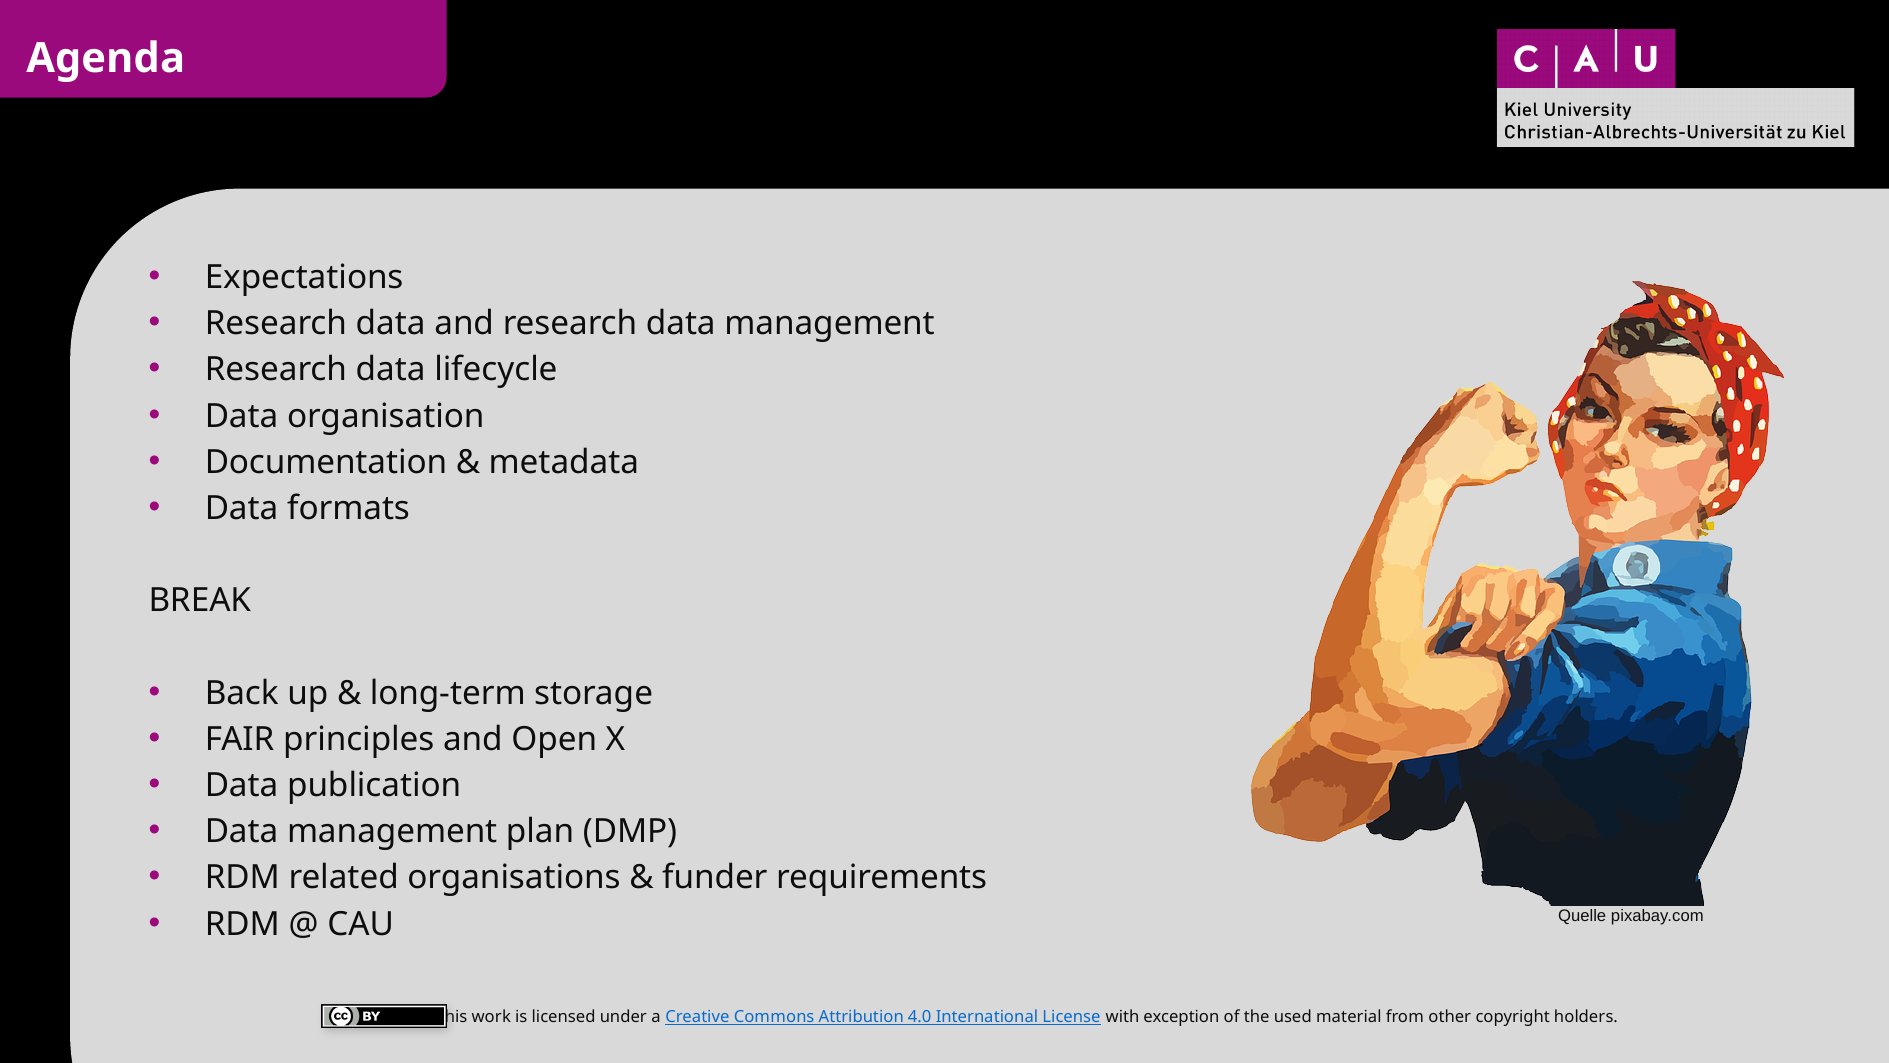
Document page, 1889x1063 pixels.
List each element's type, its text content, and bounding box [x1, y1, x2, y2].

picture [1496, 29, 1855, 147]
picture [1251, 281, 1784, 906]
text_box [321, 998, 1597, 1035]
title Agenda [11, 6, 322, 104]
text_box [0, 0, 449, 100]
text_box Quelle pixabay.com [1543, 914, 1736, 933]
text_box [68, 186, 1889, 1063]
list Expectations Research data and research data management Research data lifecycle Data organisation Documentation & metadata Data formats BREAK Back up & long-term storage FAIR principles and Open X Data publication Data management plan (DMP) RDM related organisations & funder requirements RDM @ CAU [140, 247, 1229, 875]
